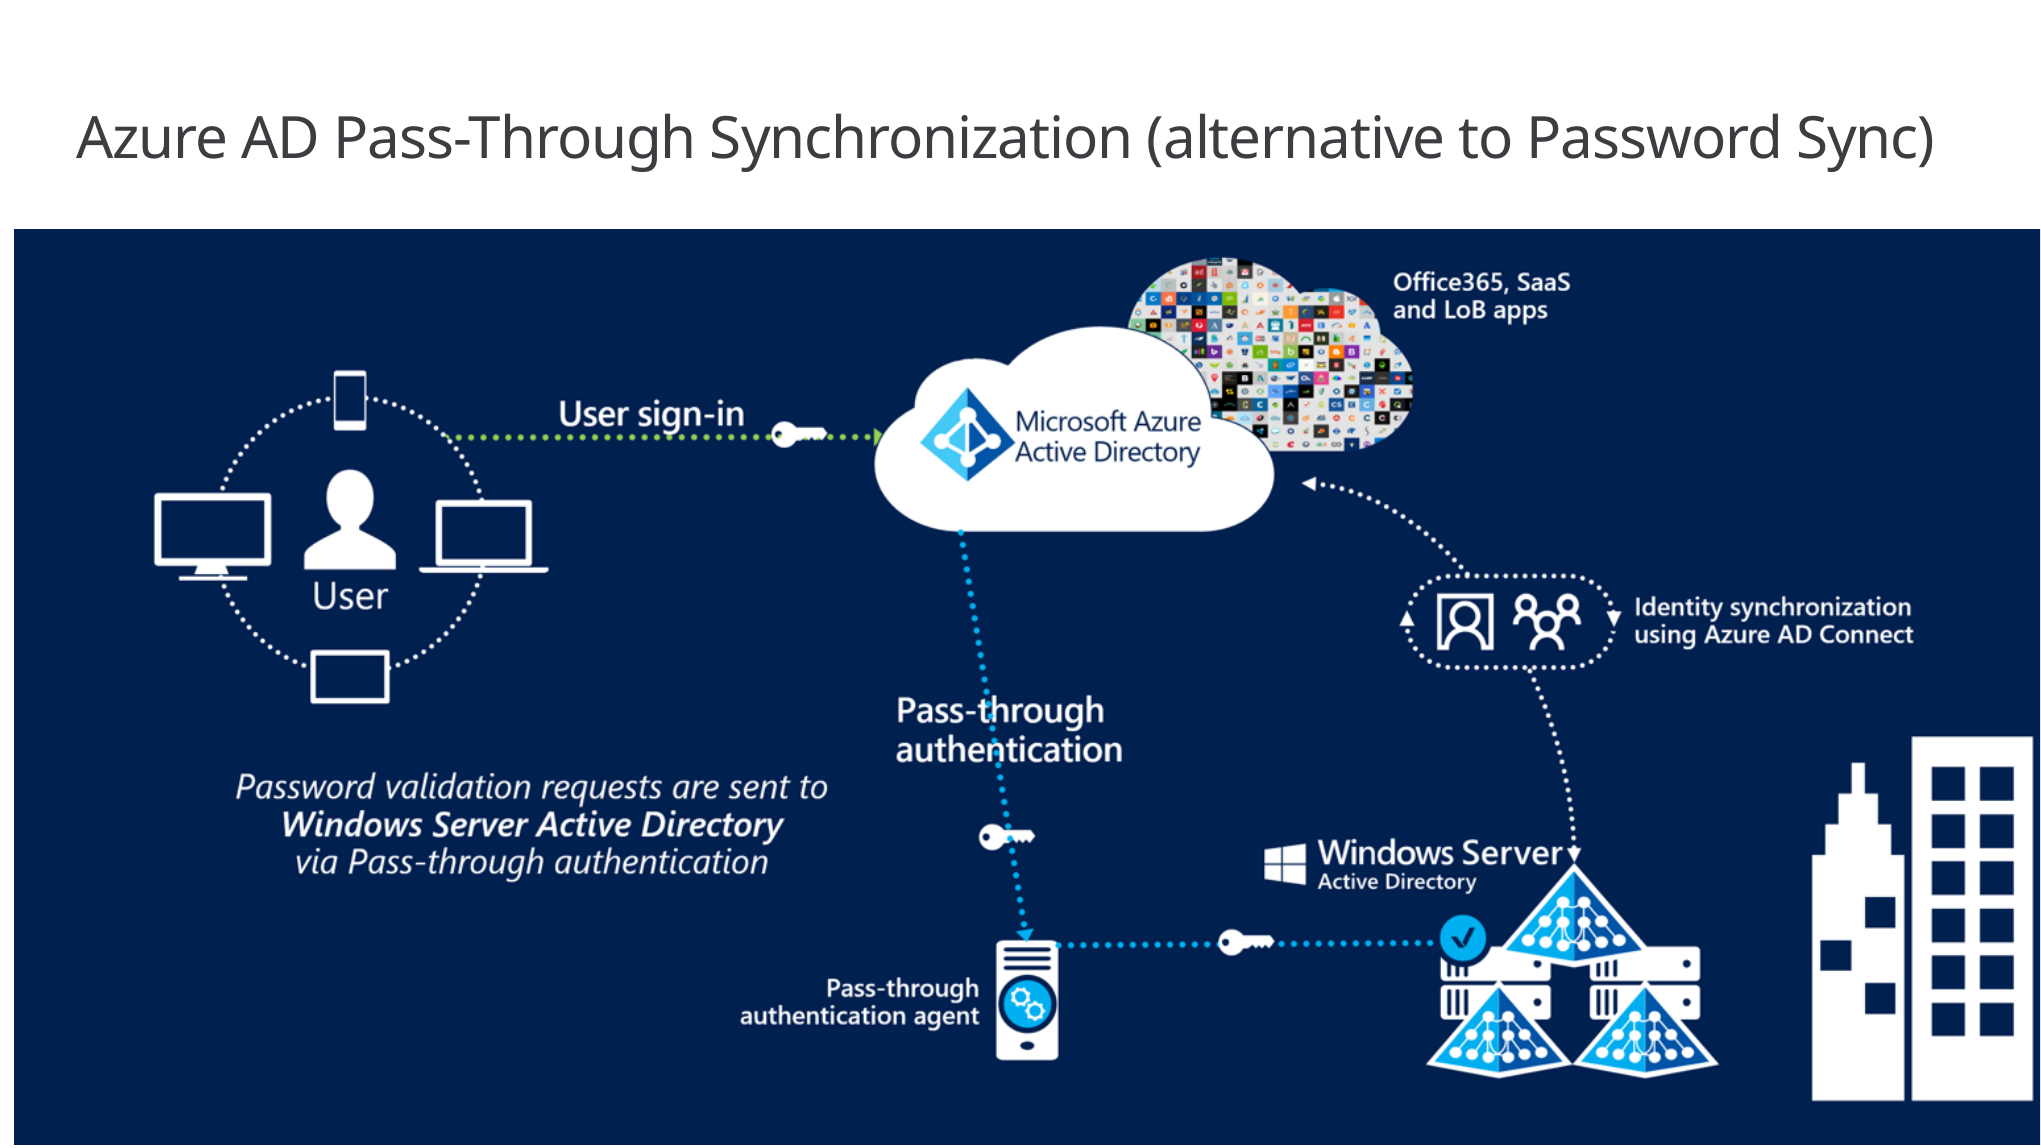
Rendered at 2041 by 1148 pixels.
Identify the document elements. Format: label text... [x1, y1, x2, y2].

picture [14, 228, 2041, 1145]
title Azure AD Pass-Through Synchronization (alternative to Password Sync) [76, 93, 1969, 228]
